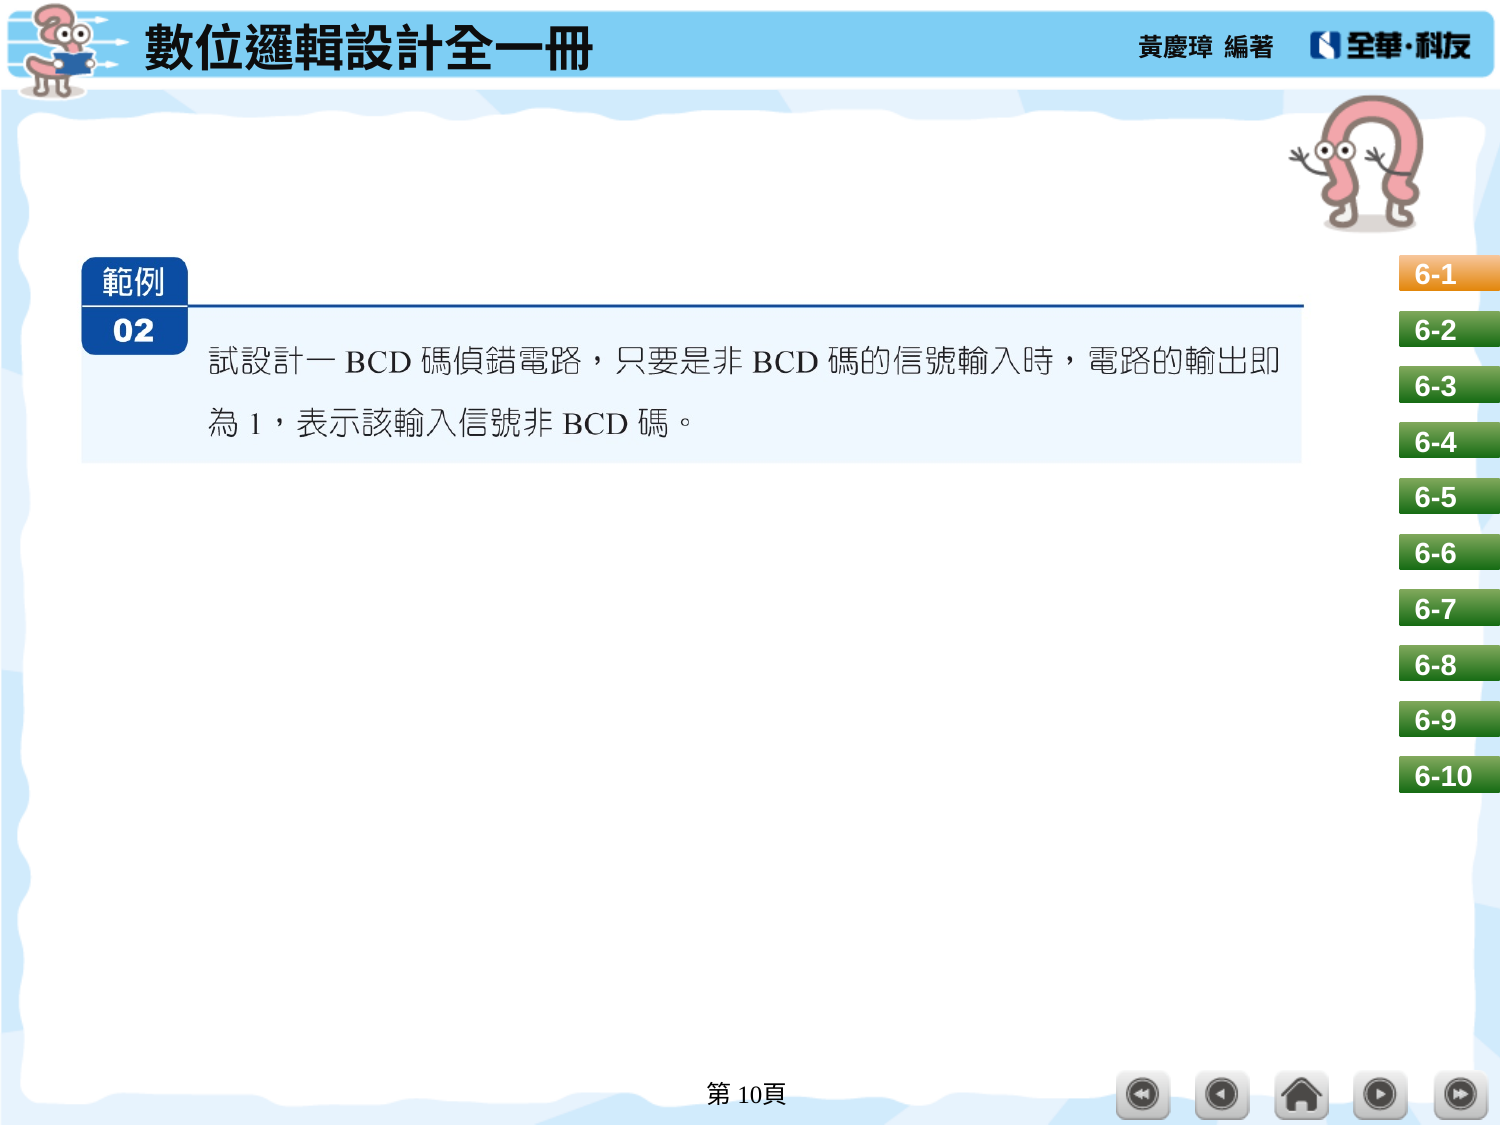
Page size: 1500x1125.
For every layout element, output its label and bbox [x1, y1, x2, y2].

picture [0, 0, 1500, 1125]
list [64, 243, 1365, 803]
